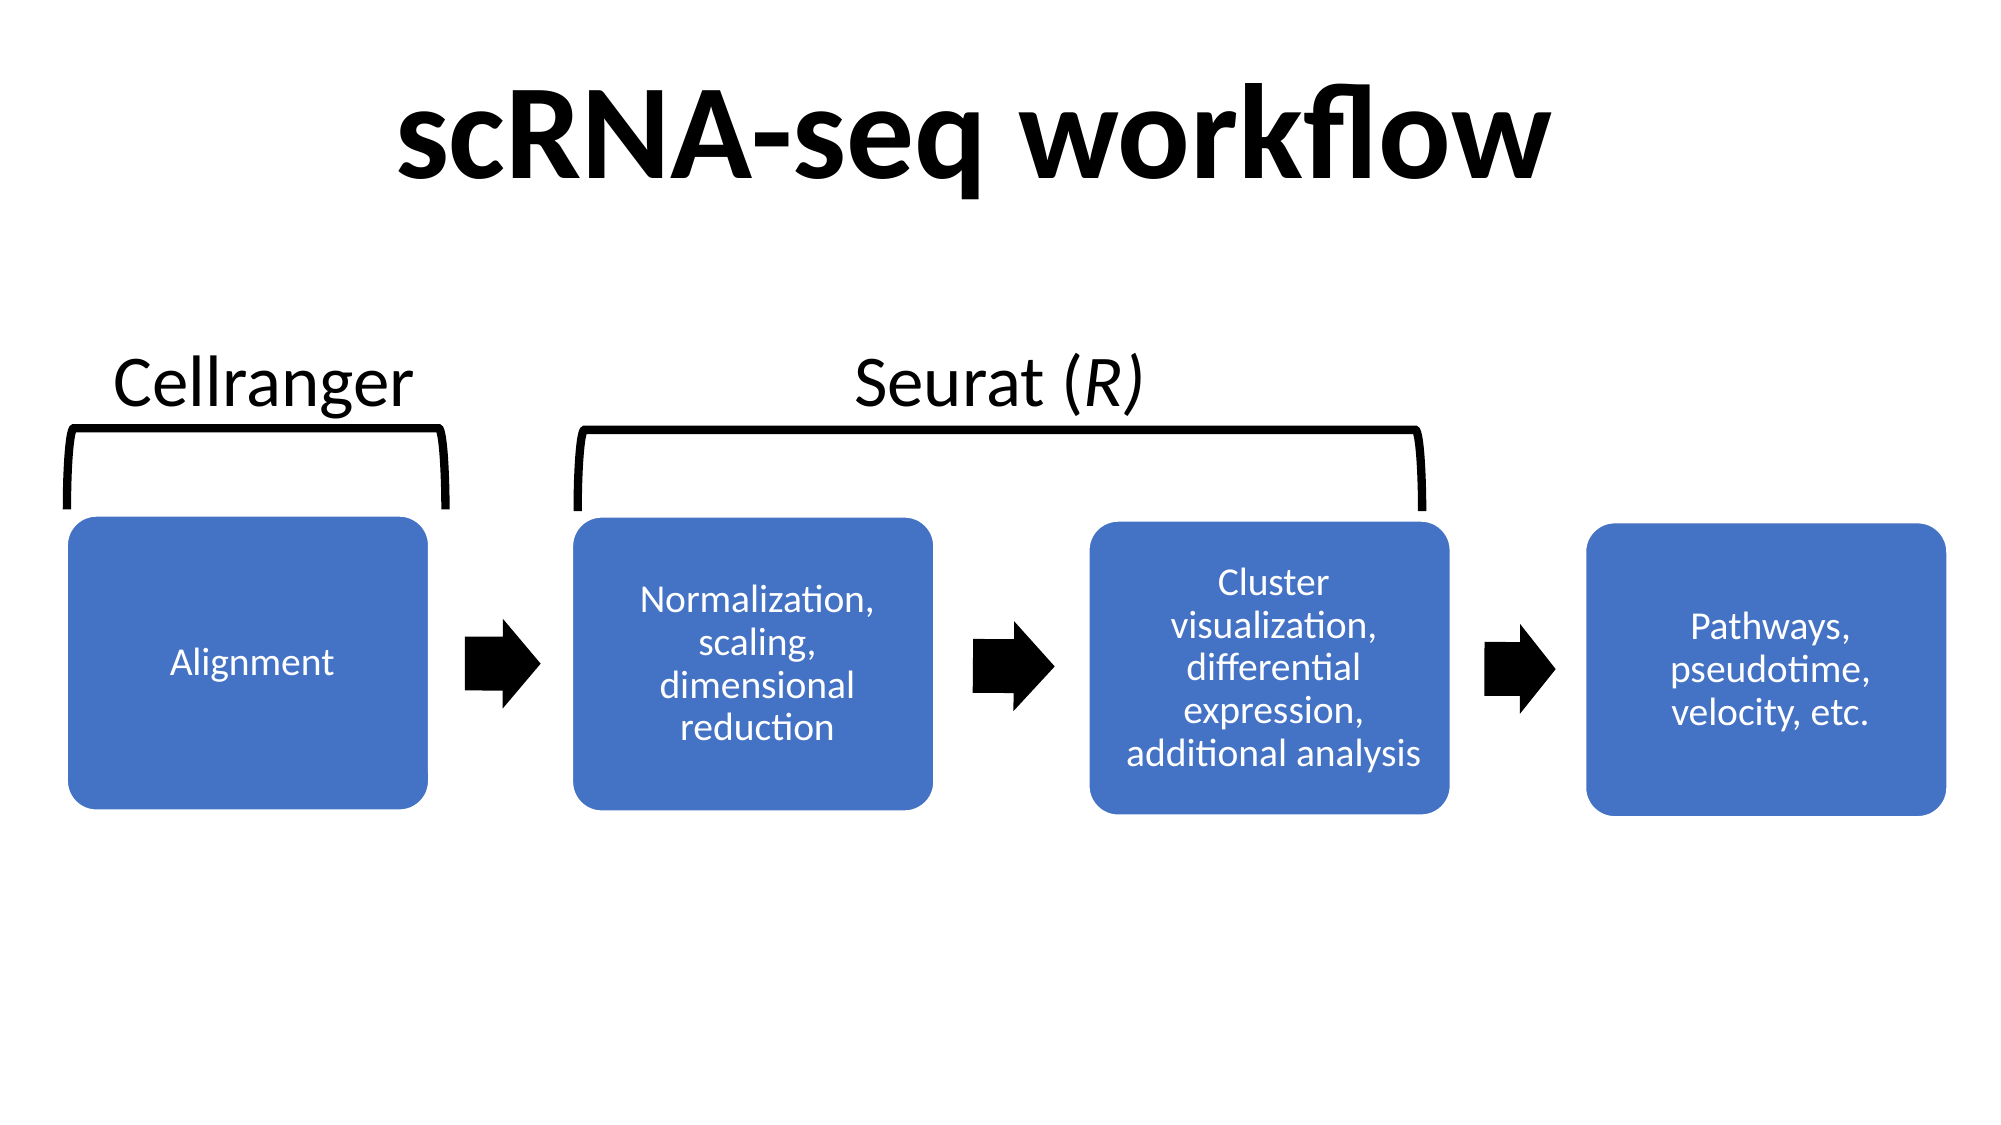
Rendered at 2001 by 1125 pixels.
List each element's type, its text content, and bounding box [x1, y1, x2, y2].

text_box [66, 295, 1952, 890]
title scRNA-seq workflow [111, 25, 1837, 244]
